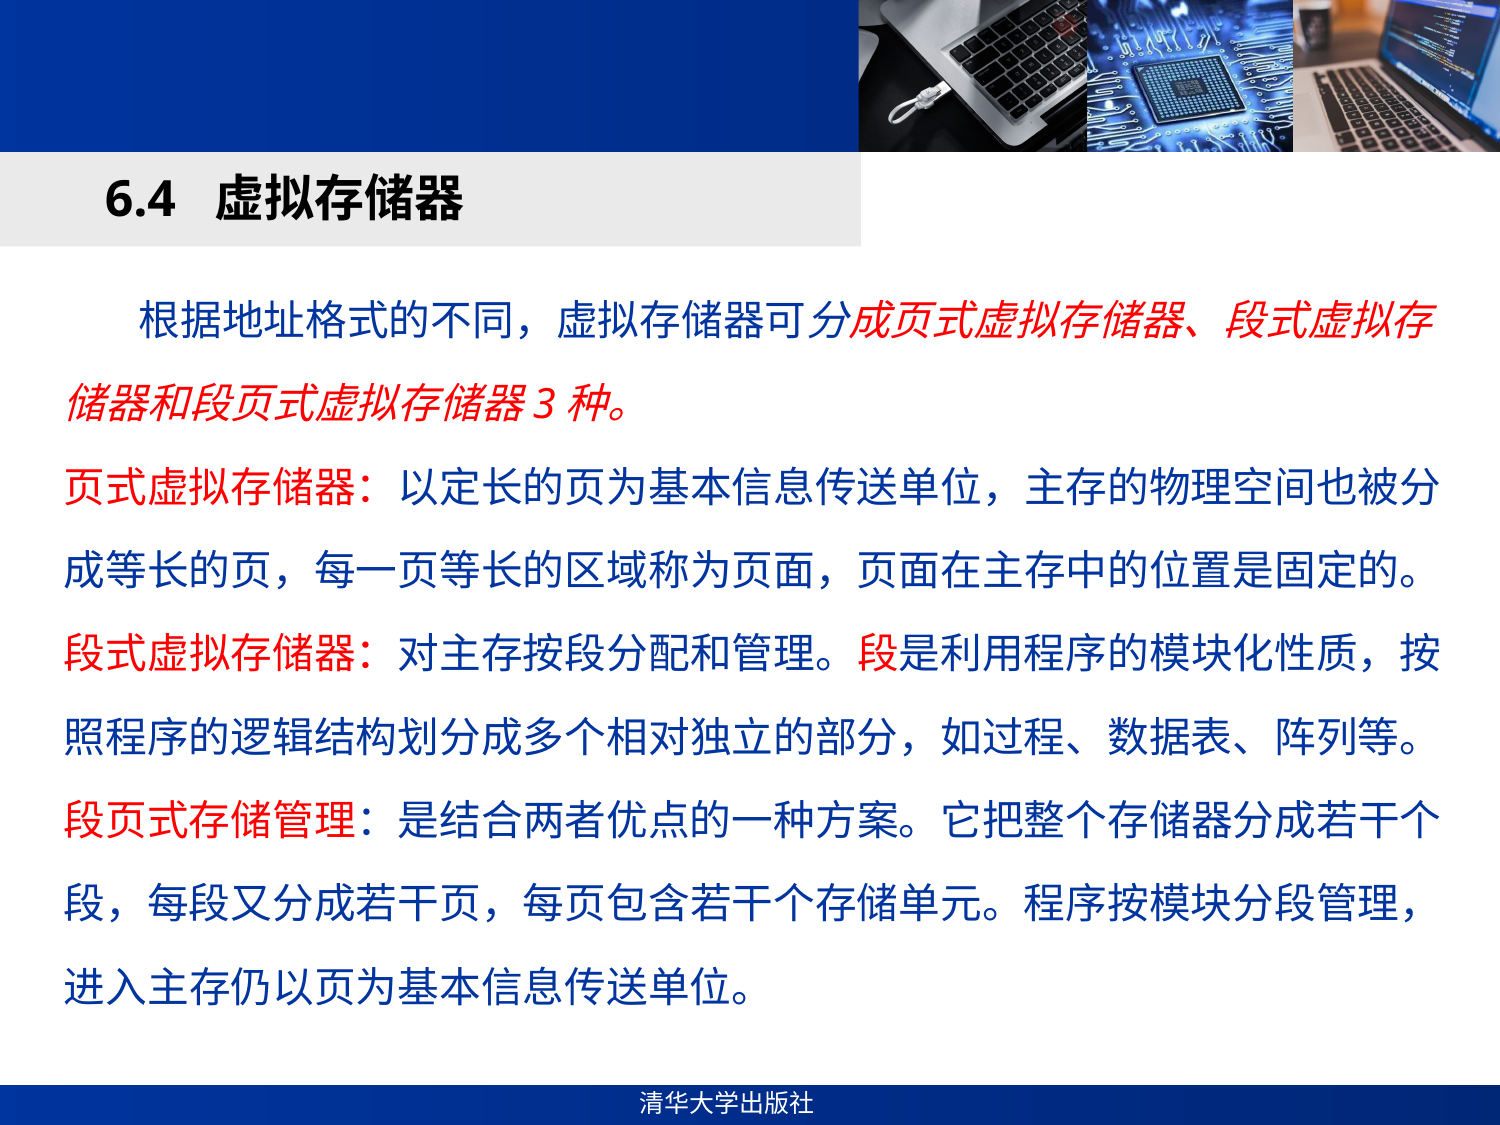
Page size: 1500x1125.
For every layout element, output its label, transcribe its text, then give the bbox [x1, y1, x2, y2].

picture [858, 0, 1500, 152]
text_box 6.4 虚拟存储器 [90, 158, 726, 254]
list 根据地址格式的不同，虚拟存储器可分成页式虚拟存储器、段式虚拟存储器和段页式虚拟存储器3种。 页式虚拟存储器：以定长的页为基本信息传送单位，主存的物理空间也被分成等长的页，每一页等长的区域称为页面，页面在主存中的位置是固定的。 段式虚拟存储器：对主存按段分配和管理。段是利用程序的模块化性质，按照程序的逻辑结构划分成多个相对独立的部分，如过程、数据表、阵列等。段页式存储管理：是结合两者优点的一种方案。它把整个存储器分成若干个段，每段又分成若干页，每页包含若干个存储单元。程序按模块分段管理，进入主存仍以页为基本信息传送单位。 [48, 253, 1466, 1036]
